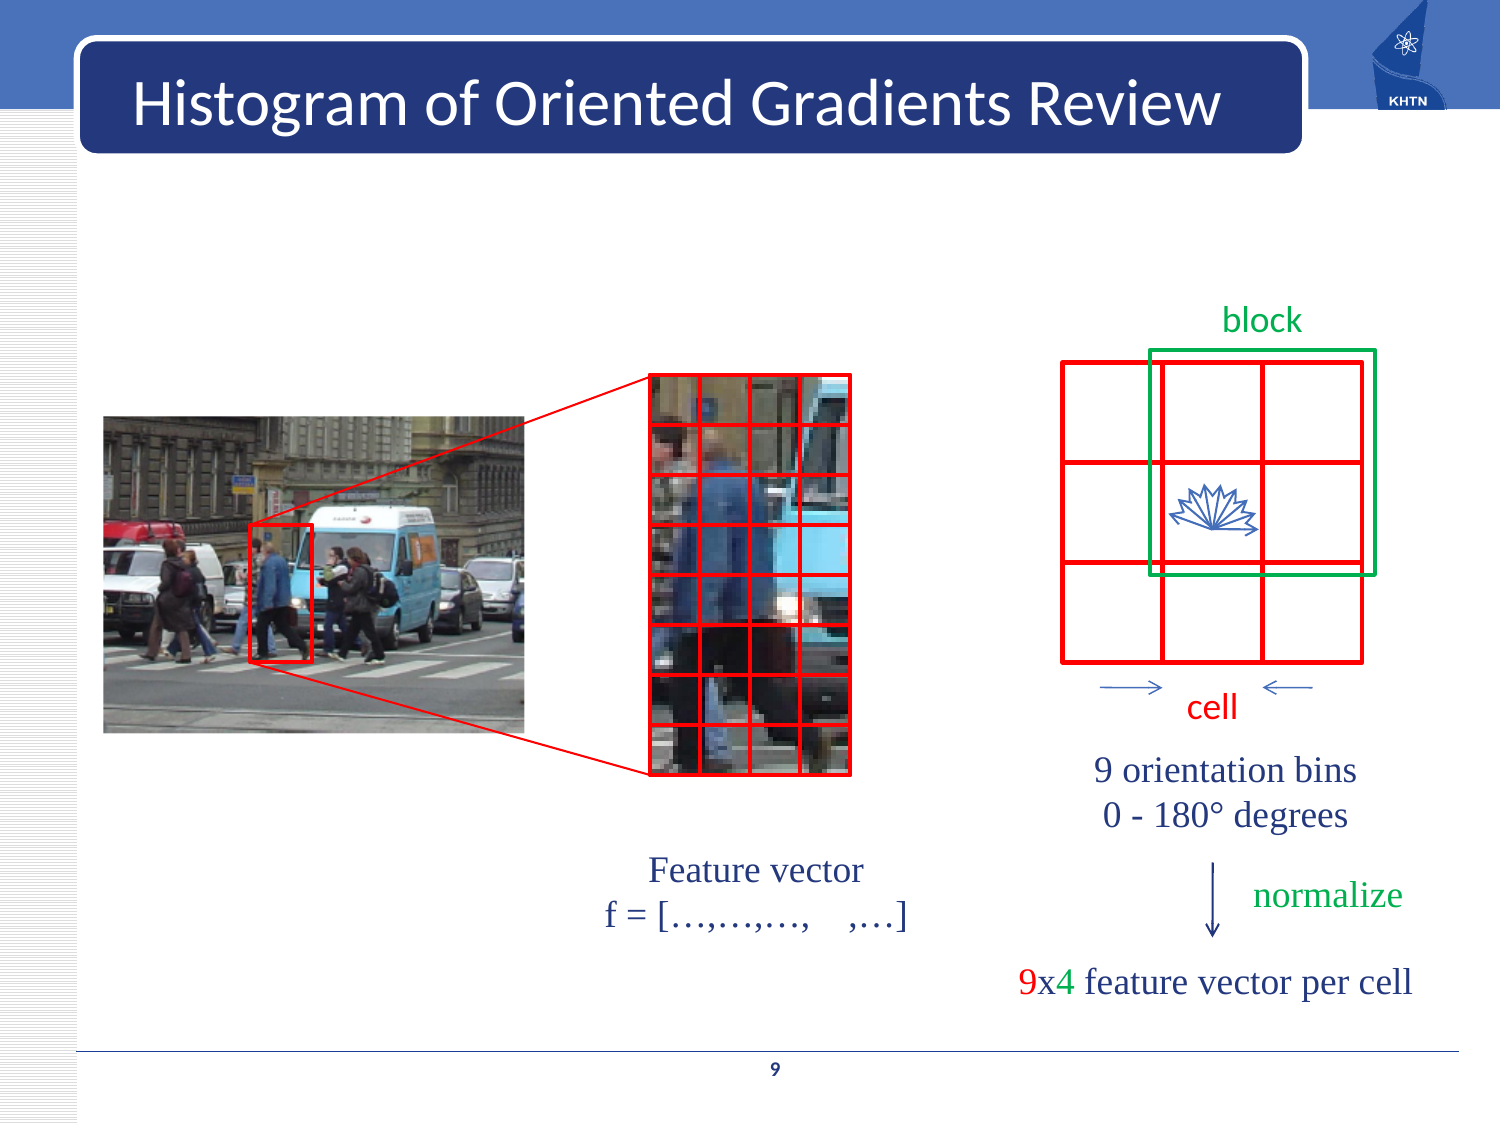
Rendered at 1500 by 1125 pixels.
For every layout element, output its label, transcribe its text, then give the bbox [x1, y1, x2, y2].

title Histogram of Oriented Gradients Review [89, 52, 1265, 145]
text_box cell [1149, 674, 1275, 735]
slide_number 9 [600, 1047, 950, 1083]
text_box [649, 374, 851, 776]
text_box Feature vector f = […,…,…, ,…] [587, 837, 925, 943]
picture [1372, 0, 1447, 110]
text_box [1148, 348, 1377, 577]
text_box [249, 374, 656, 526]
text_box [99, 412, 526, 738]
text_box 9 orientation bins 0 - 180° degrees [1079, 737, 1373, 843]
text_box [1060, 360, 1148, 464]
text_box [1260, 577, 1364, 665]
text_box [249, 662, 651, 776]
text_box [1060, 560, 1160, 665]
text_box [1160, 577, 1260, 665]
text_box [1060, 464, 1148, 560]
text_box normalize [1238, 862, 1419, 923]
text_box block [1207, 287, 1318, 348]
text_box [1162, 462, 1263, 563]
text_box 9x4 feature vector per cell [1003, 949, 1429, 1010]
